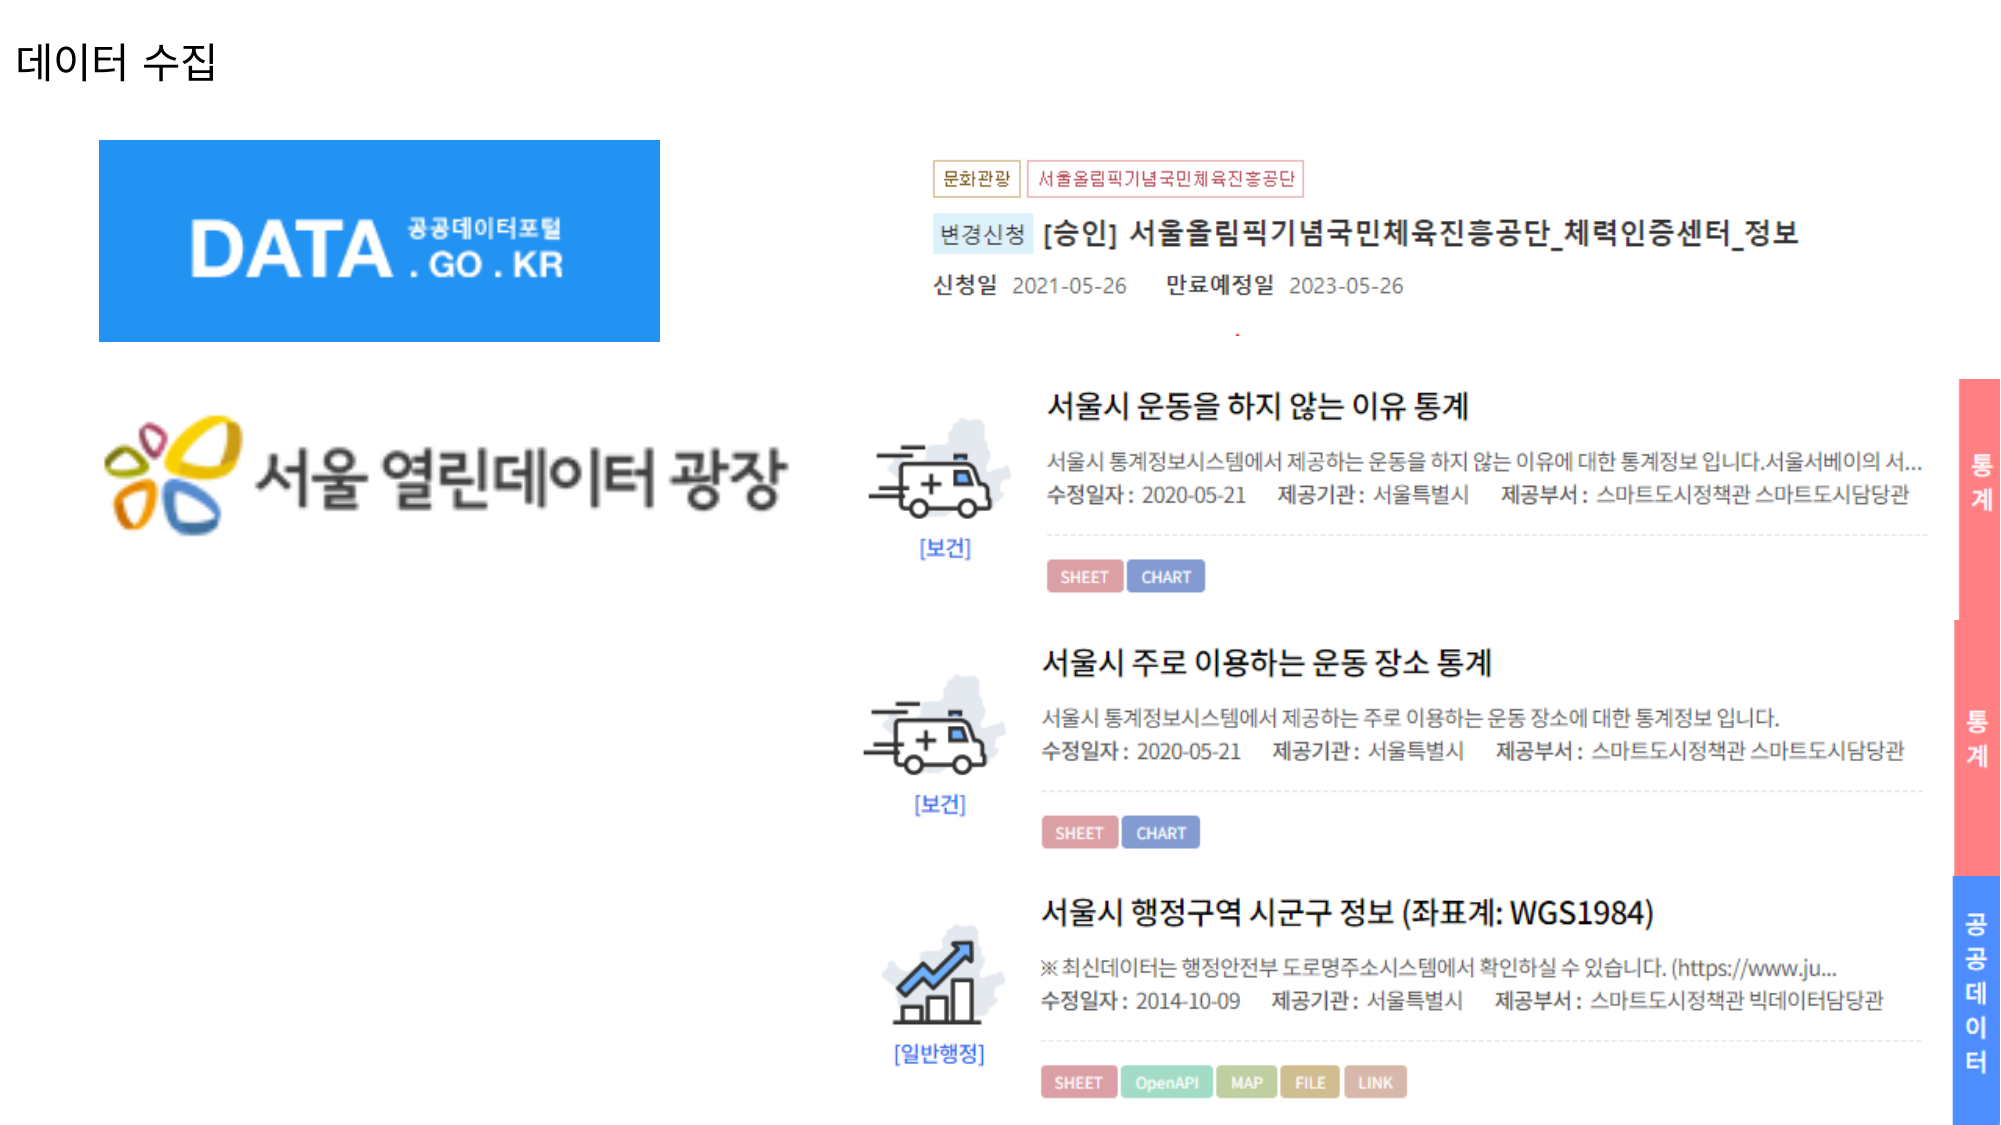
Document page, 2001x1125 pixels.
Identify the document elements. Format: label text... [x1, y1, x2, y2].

picture [99, 140, 660, 342]
picture [84, 357, 852, 587]
picture [835, 379, 2000, 1125]
picture [910, 140, 1822, 336]
title 데이터 수집 [0, 0, 568, 130]
